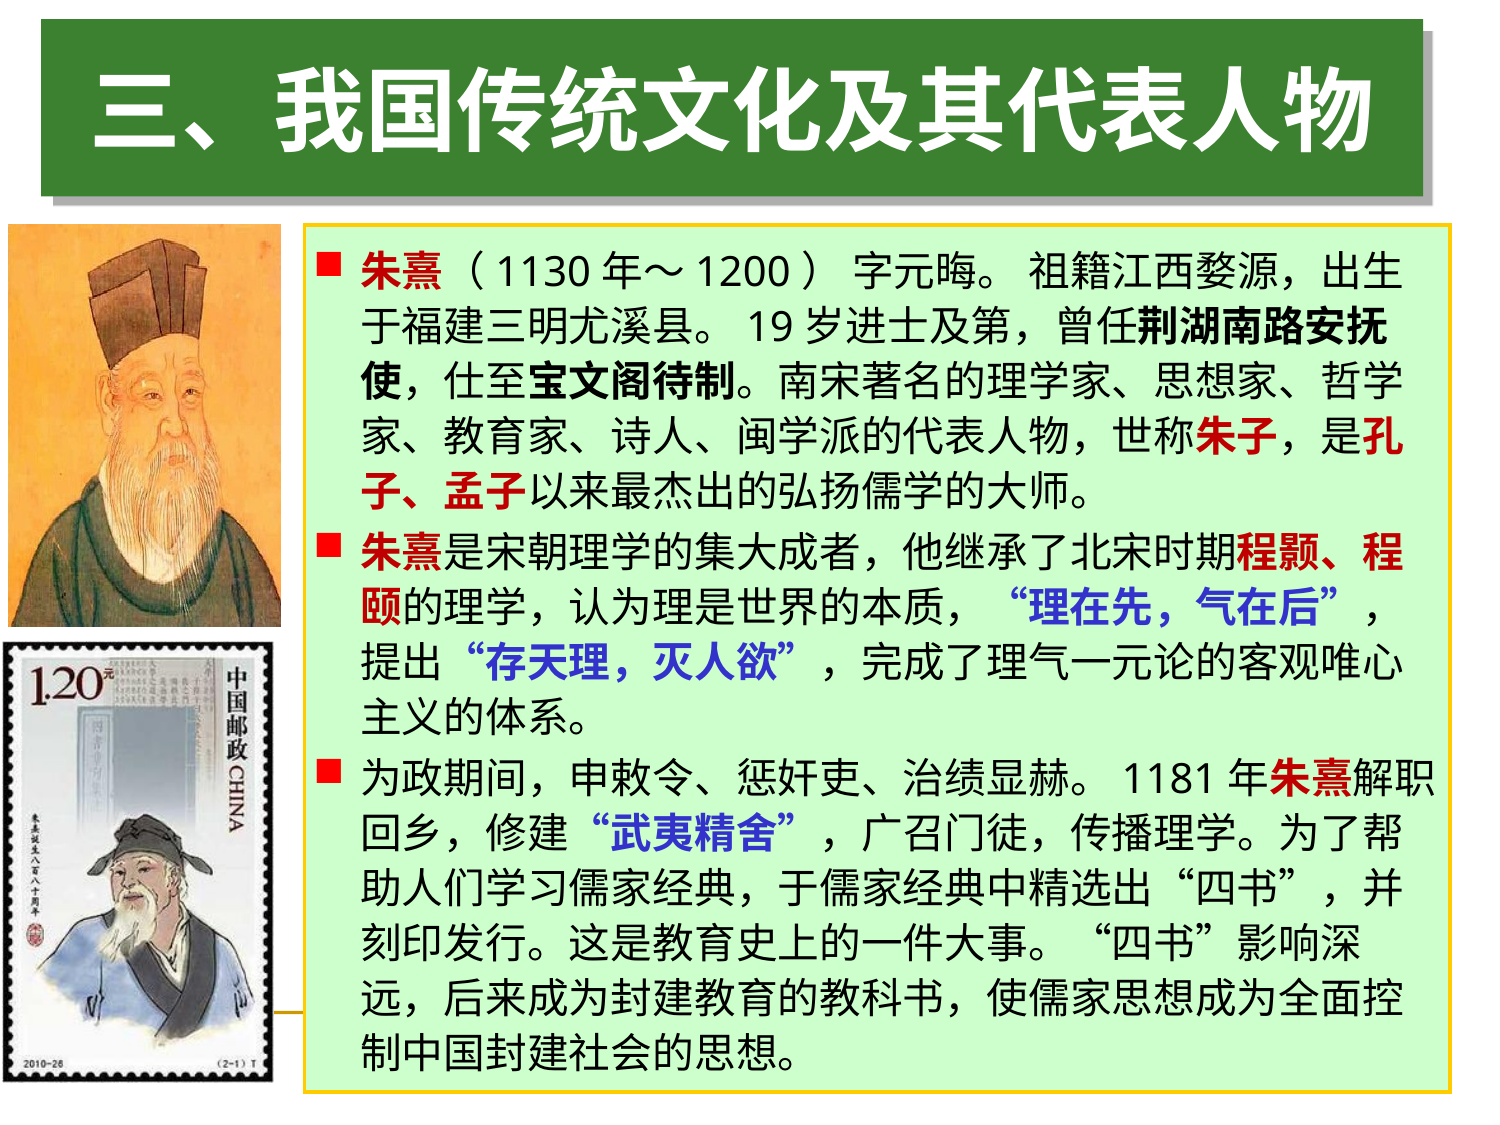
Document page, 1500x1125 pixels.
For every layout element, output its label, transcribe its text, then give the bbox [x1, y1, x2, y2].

picture [2, 641, 275, 1083]
text_box 三、我国传统文化及其代表人物 [41, 19, 1424, 197]
slide_number [1074, 1023, 1426, 1100]
text_box 朱熹（1130年～1200） 字元晦。 祖籍江西婺源，出生于福建三明尤溪县。19岁进士及第，曾任荆湖南路安抚使，仕至宝文阁待制。南宋著名的理学家、思想家、哲学家、教育家、诗人、闽学派的代表人物，世称朱子，是孔子、孟子以来最杰出的弘扬儒学的大师。 朱熹是宋朝理学的集大成者，他继承了北宋时期程颢、程颐的理学，认为理是世界的本质，“理在先，气在后”，提出“存天理，灭人欲”，完成了理气一元论的客观唯心主义的体系。 为政期间，申敕令、惩奸吏、治绩显赫。1181年朱熹解职回乡，修建“武夷精舍”，广召门徒，传播理学。为了帮助人们学习儒家经典，于儒家经典中精选出“四书”，并刻印发行。这是教育史上的一件大事。“四书”影响深远，后来成为封建教育的教科书，使儒家思想成为全面控制中国封建社会的思想。 [304, 224, 1451, 1092]
picture [8, 224, 281, 627]
